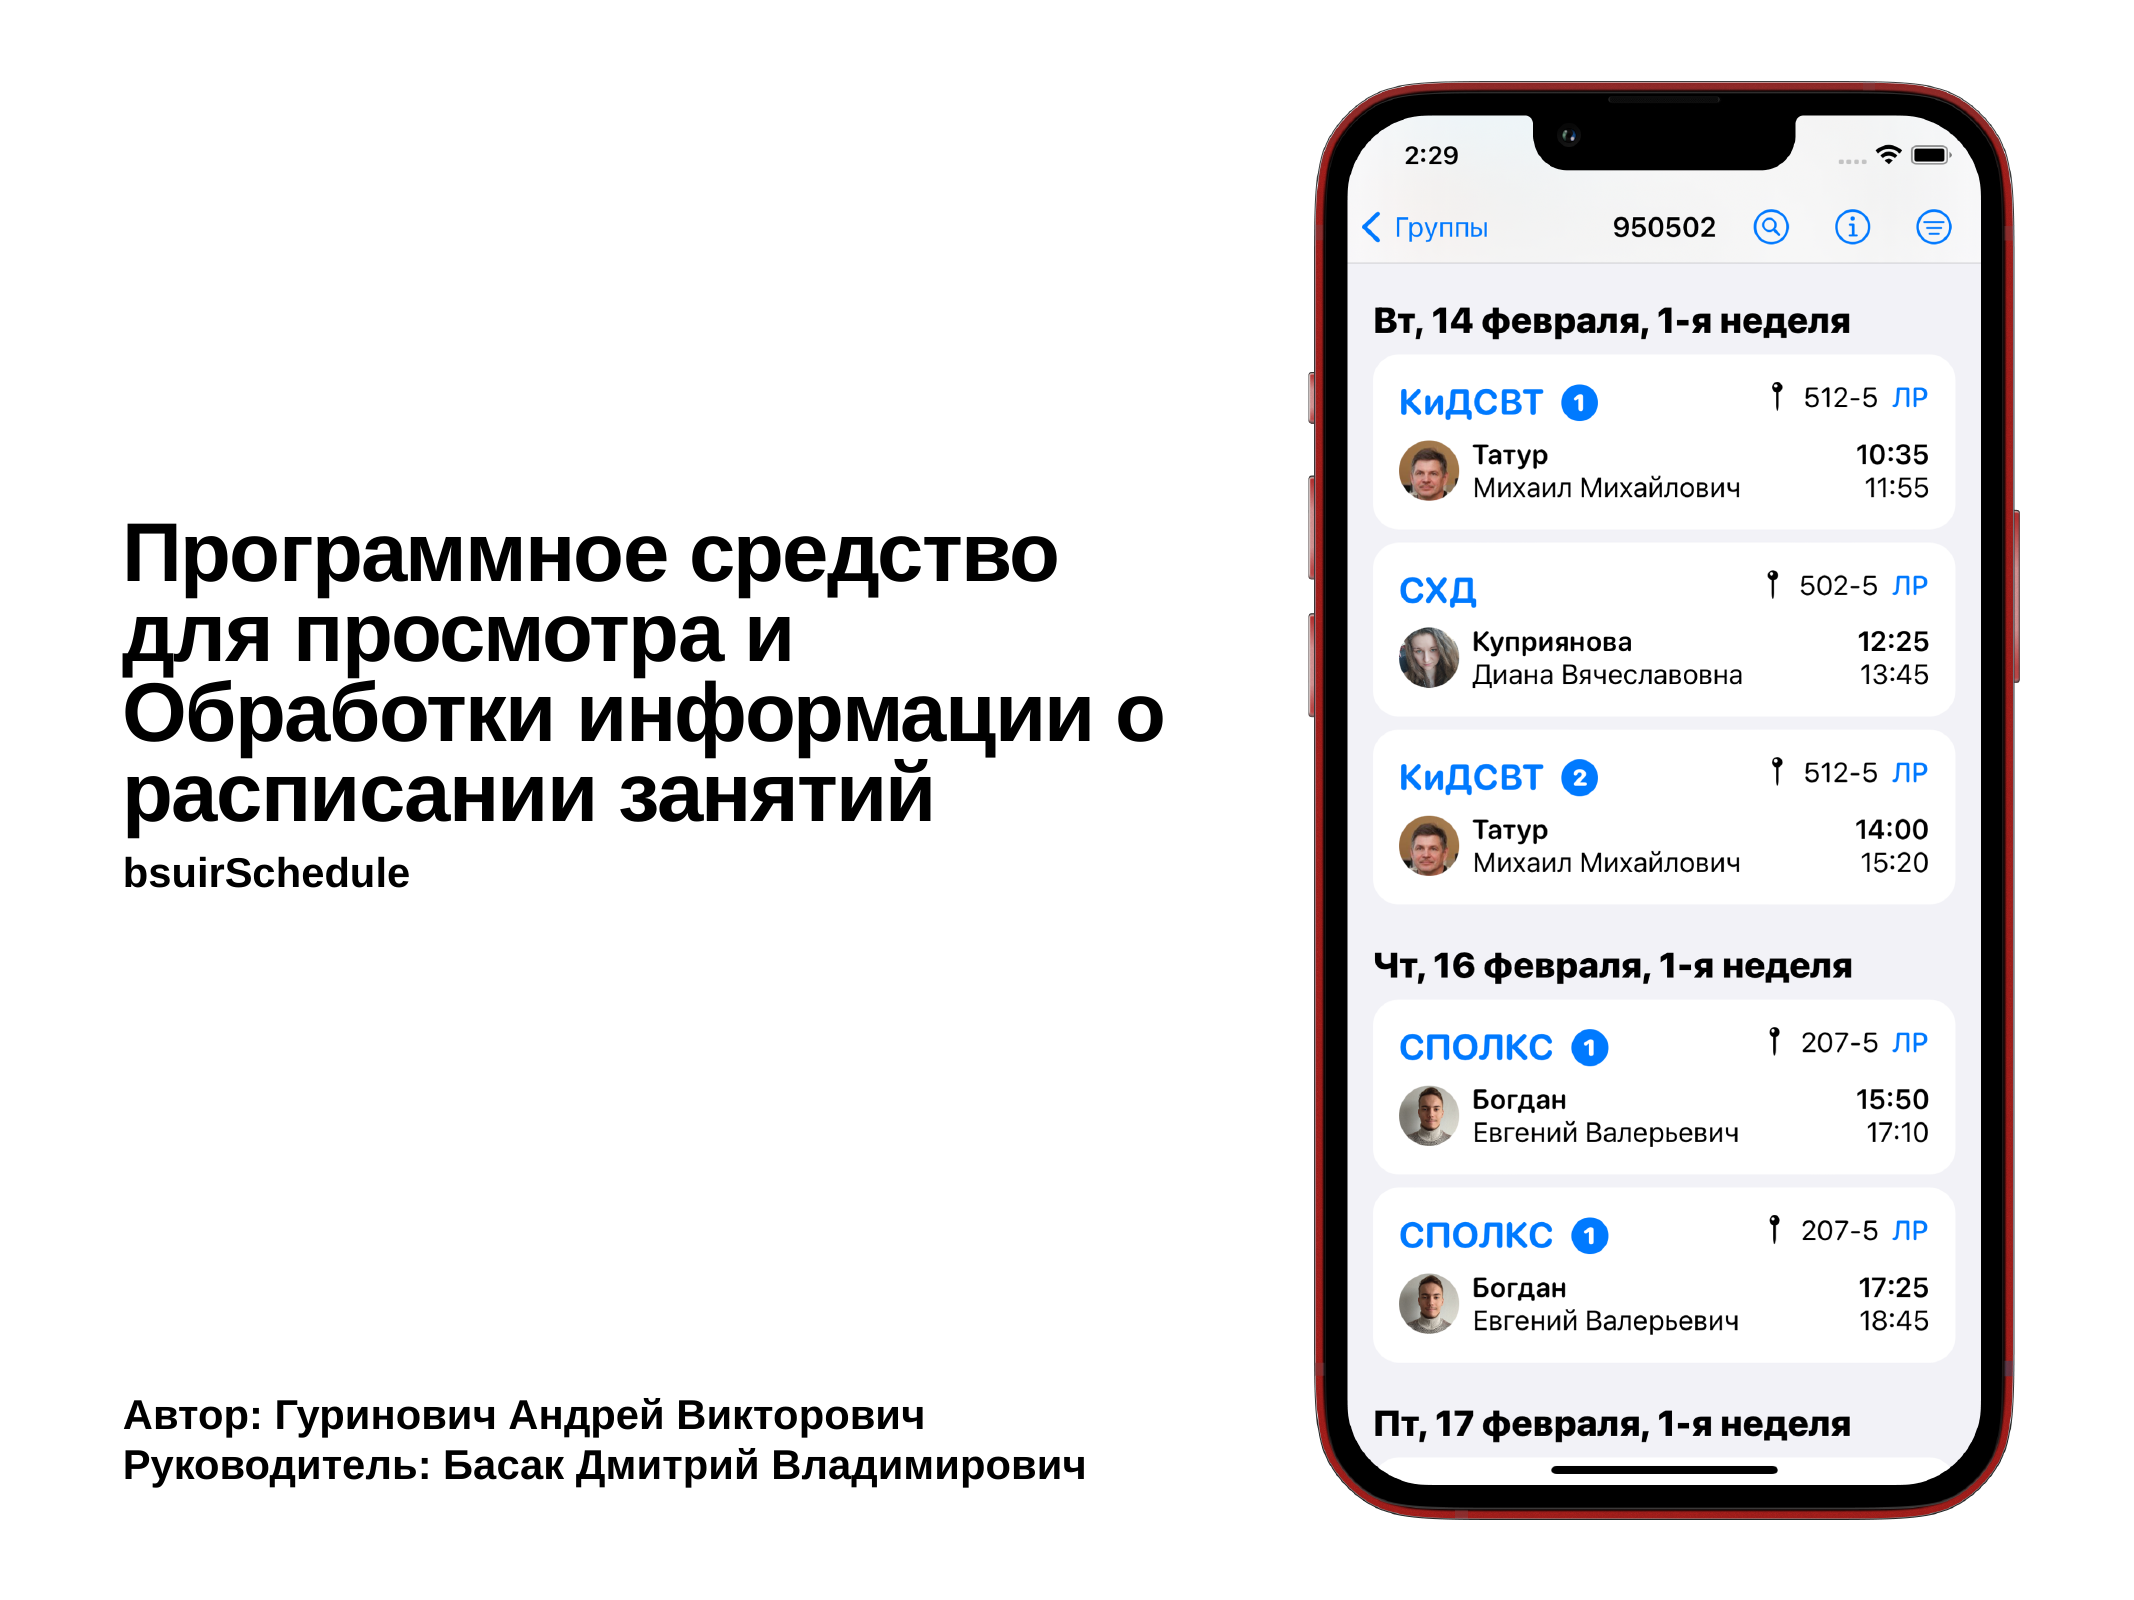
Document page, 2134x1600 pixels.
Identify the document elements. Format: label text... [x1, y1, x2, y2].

list Автор: Гуринович Андрей Викторович Руководитель: Басак Дмитрий Владимирович [114, 1321, 1239, 1497]
subtitle bsuirSchedule [114, 836, 1209, 1077]
title Программное средство для просмотра и Обработки информации о расписании занятий [114, 303, 1209, 836]
picture [1239, 7, 2089, 1593]
